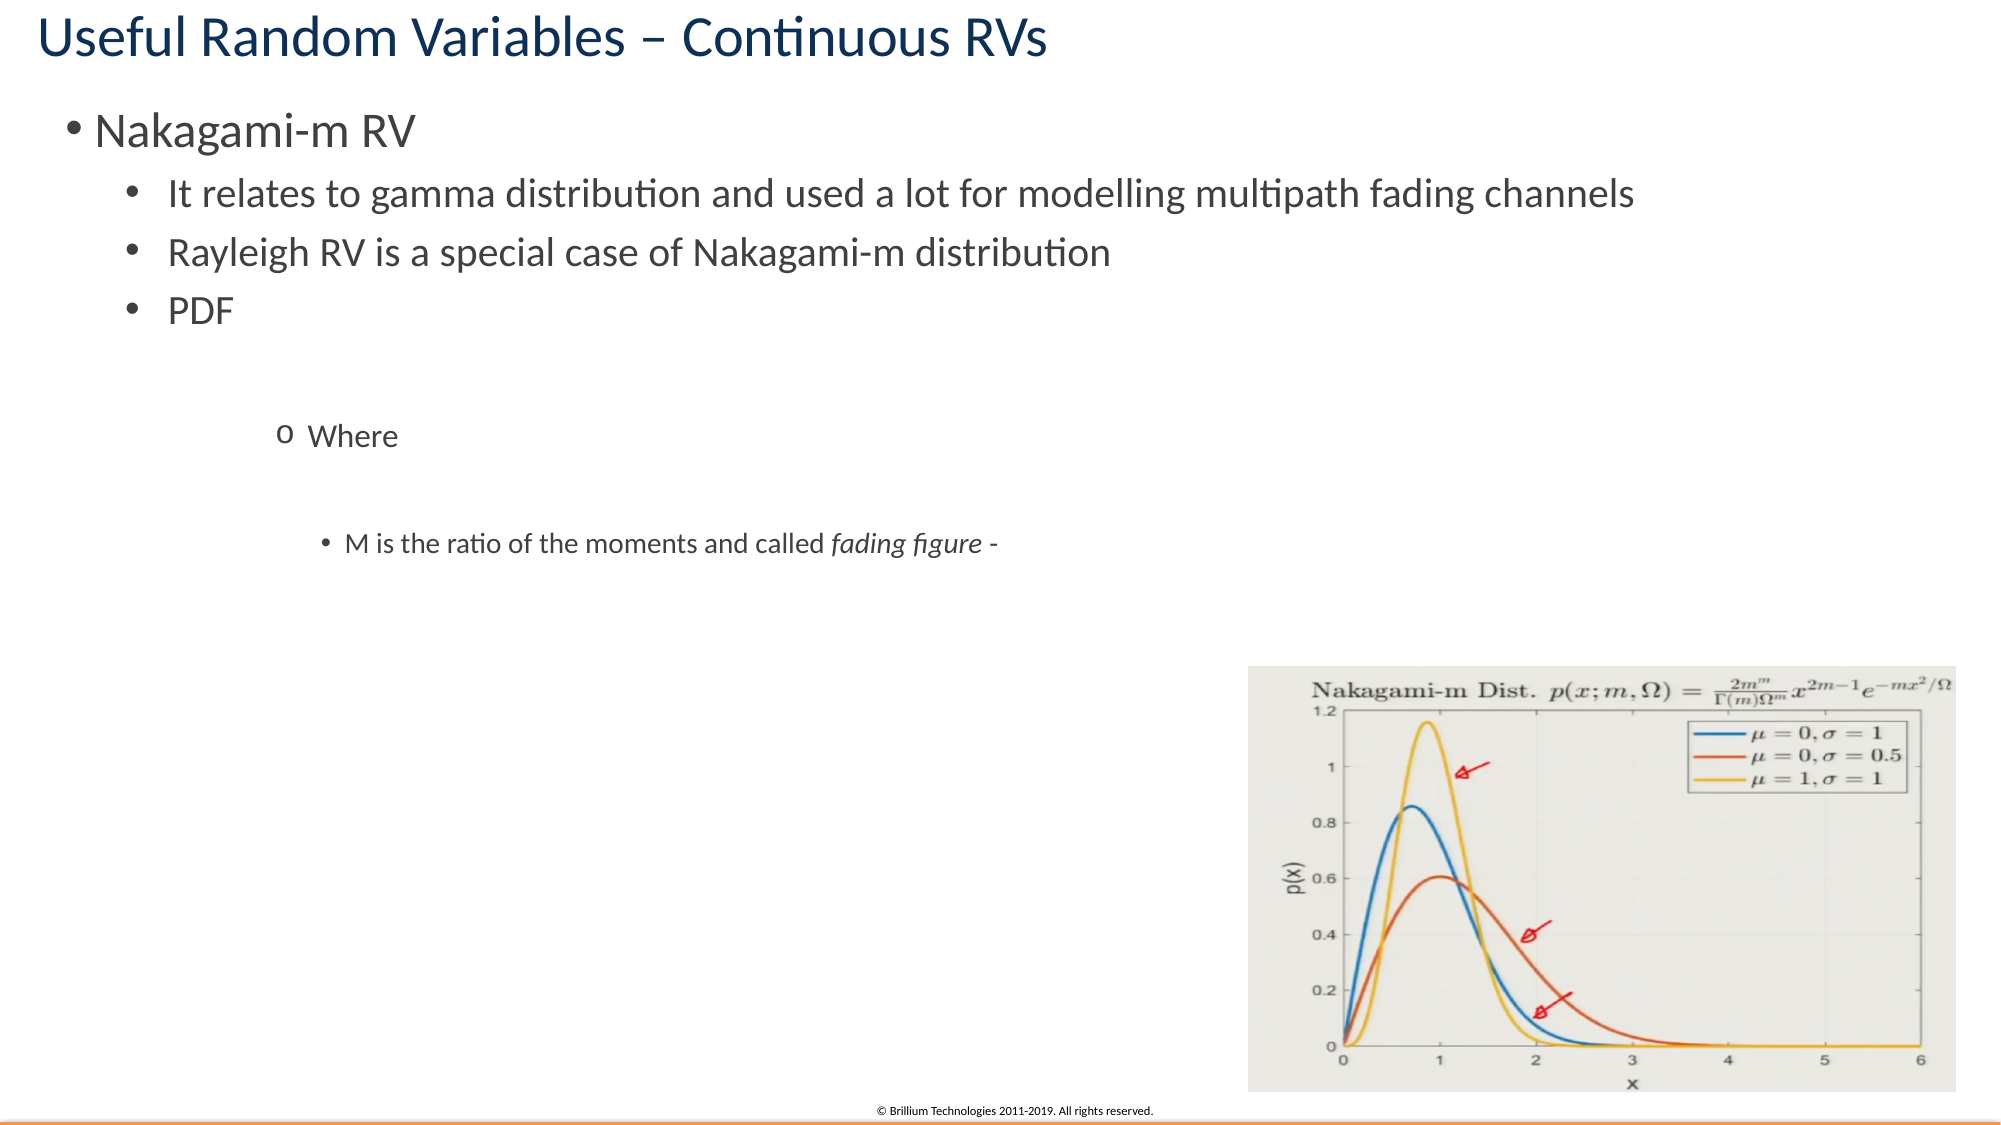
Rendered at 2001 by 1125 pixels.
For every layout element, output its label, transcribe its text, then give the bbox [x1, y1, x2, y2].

picture [1248, 666, 1956, 1092]
title Useful Random Variables – Continuous RVs [22, 0, 1900, 66]
